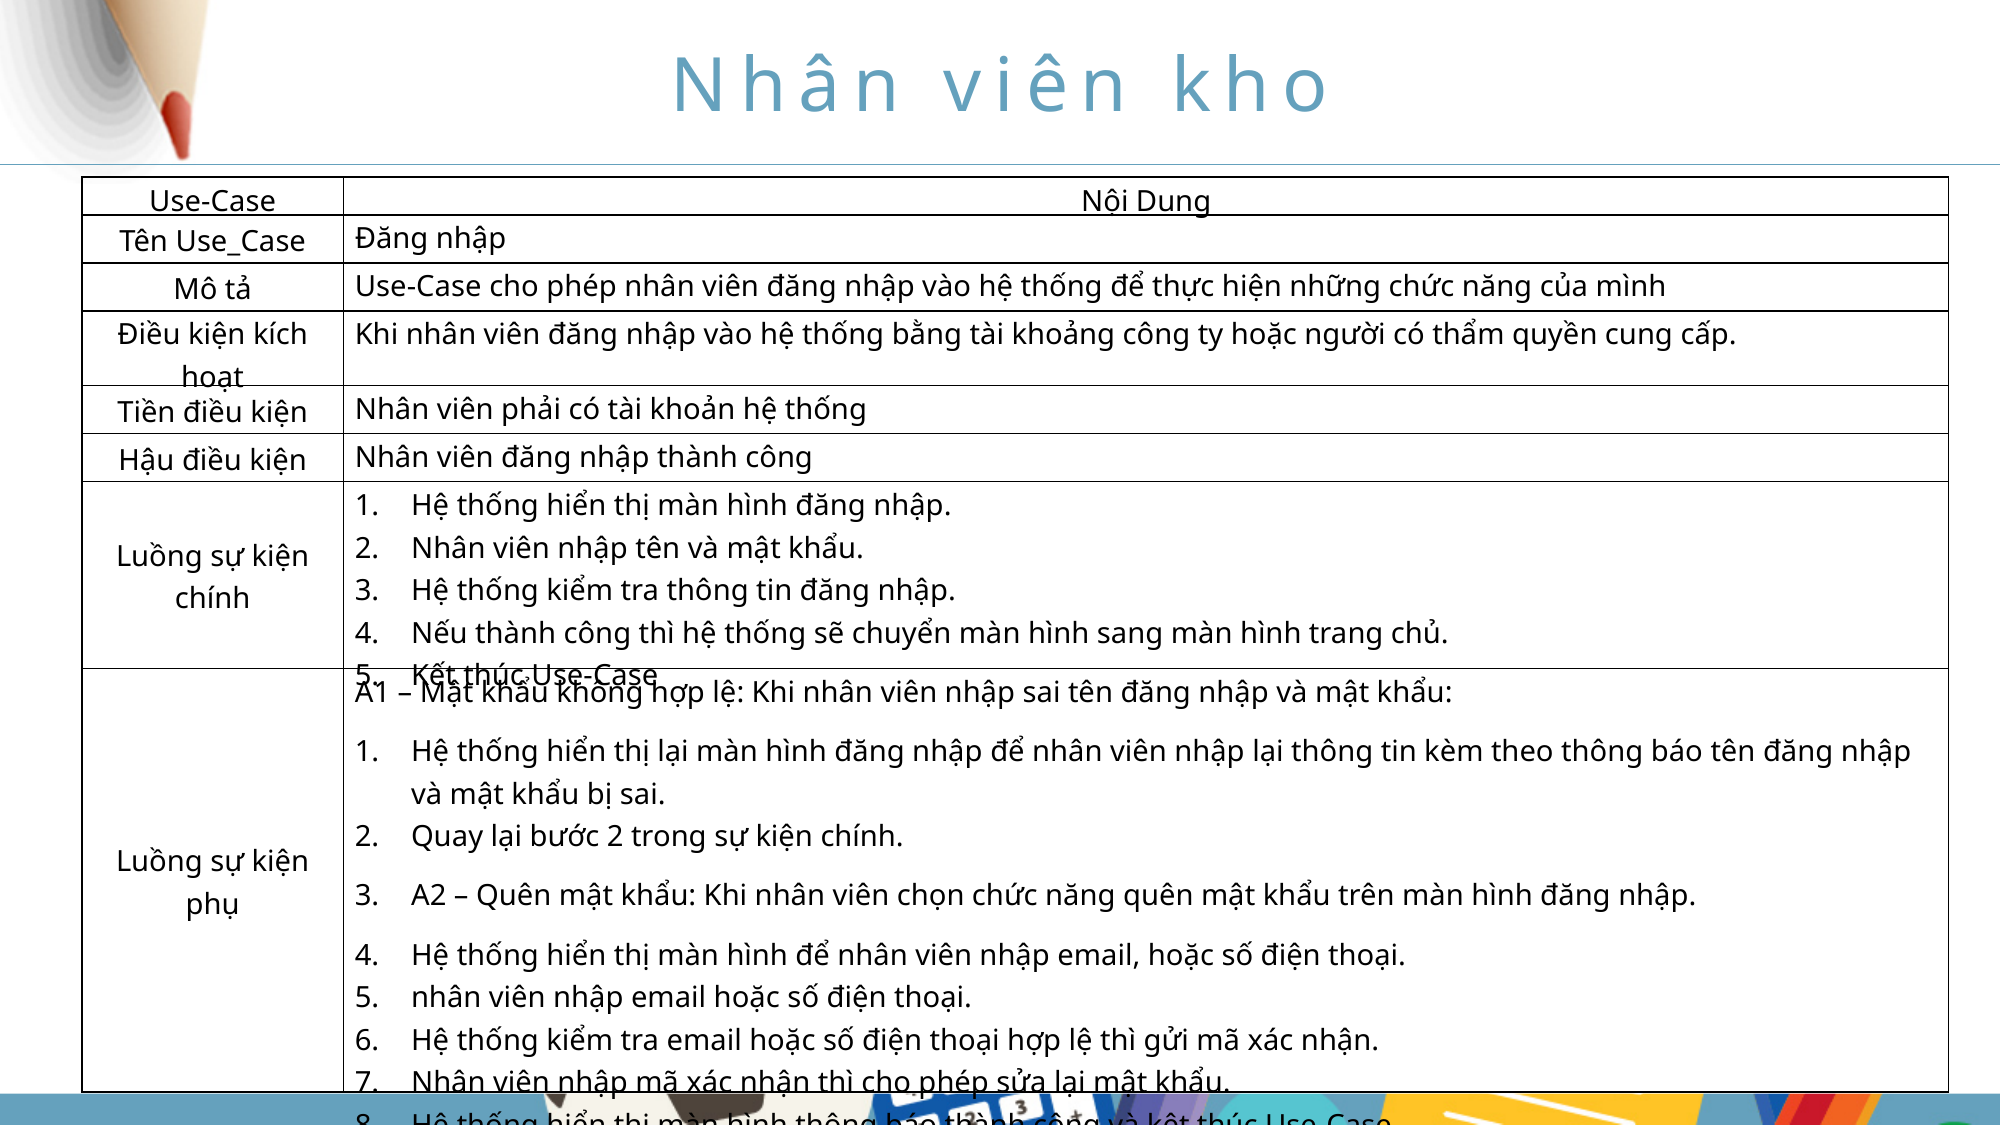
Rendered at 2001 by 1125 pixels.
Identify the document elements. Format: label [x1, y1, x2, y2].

text_box [0, 0, 2000, 1125]
